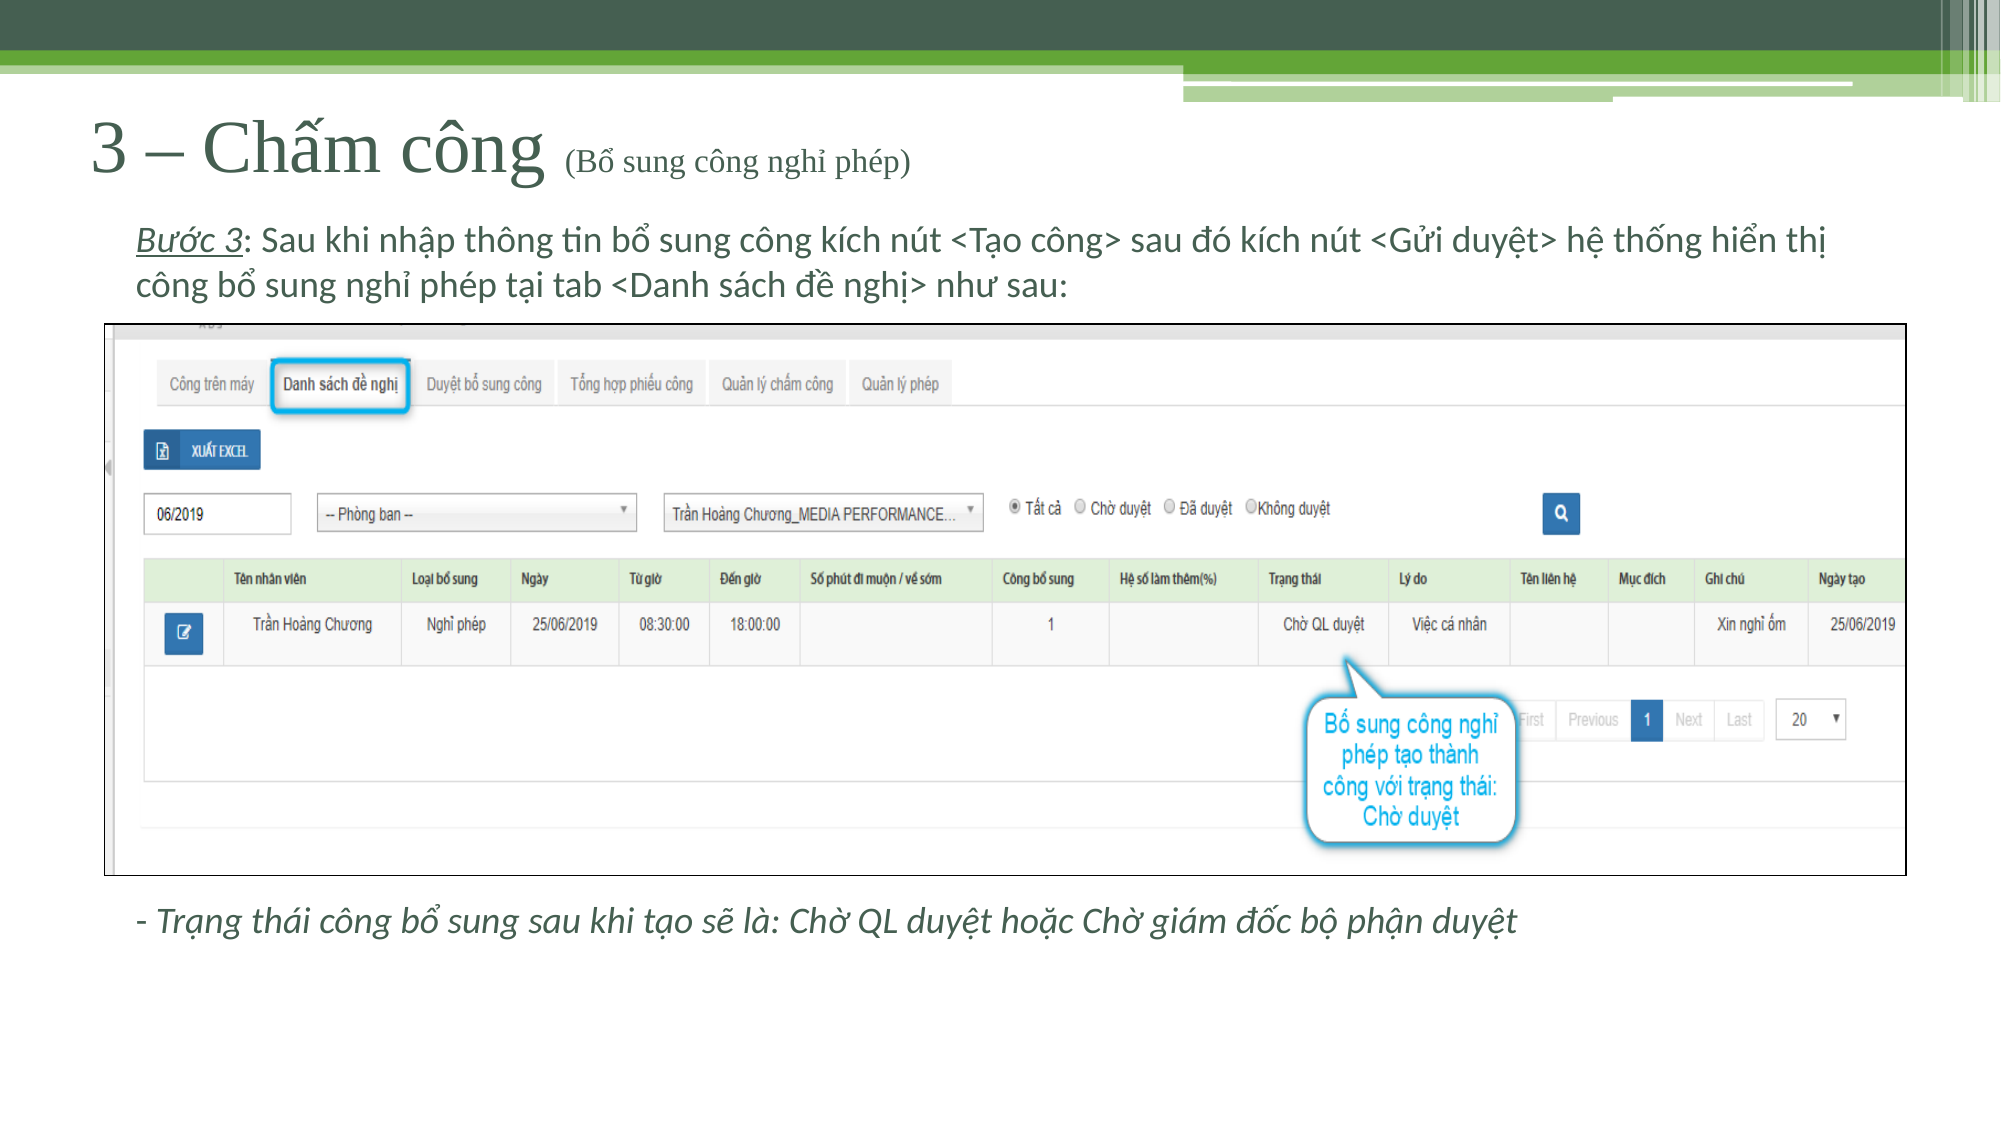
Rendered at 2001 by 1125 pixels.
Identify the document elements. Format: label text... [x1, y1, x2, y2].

picture [104, 324, 1906, 876]
title 3 – Chấm công (Bổ sung công nghỉ phép) [75, 112, 1875, 200]
list Bước 3: Sau khi nhập thông tin bổ sung công kích nút <Tạo công> sau đó kích nút <Gửi duyệt> hệ thống hiển thị công bổ sung nghỉ phép tại tab <Danh sách đề nghị> như sau: - Trạng thái công bổ sung sau khi tạo sẽ là: Chờ QL duyệt hoặc Chờ giám đốc bộ phận duyệt [75, 200, 1875, 1050]
